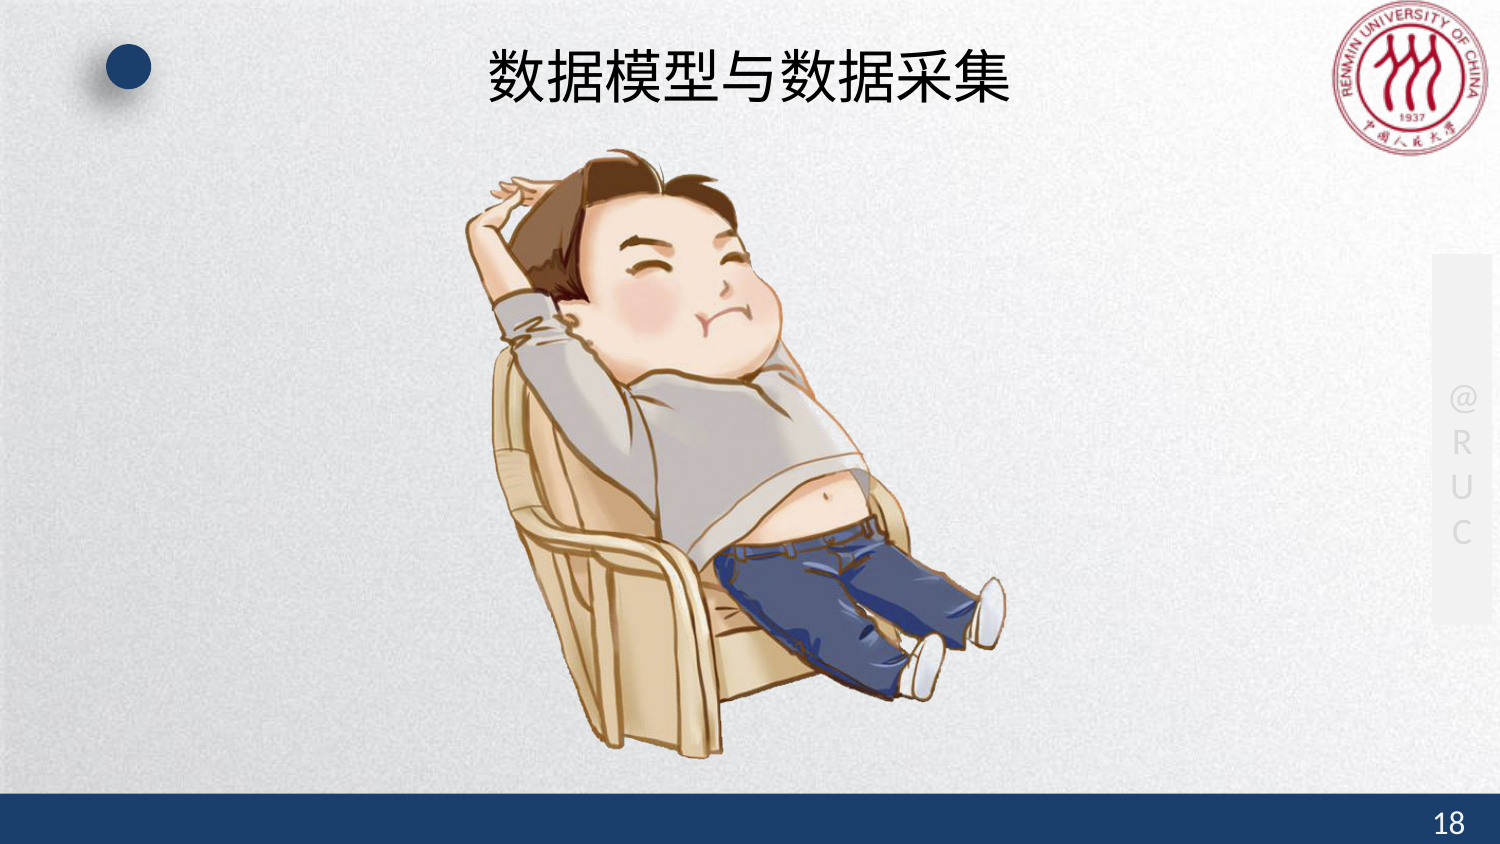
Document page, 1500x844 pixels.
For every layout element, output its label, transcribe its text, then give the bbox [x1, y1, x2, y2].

picture [0, 0, 1500, 793]
title 数据模型与数据采集 [75, 33, 1425, 116]
